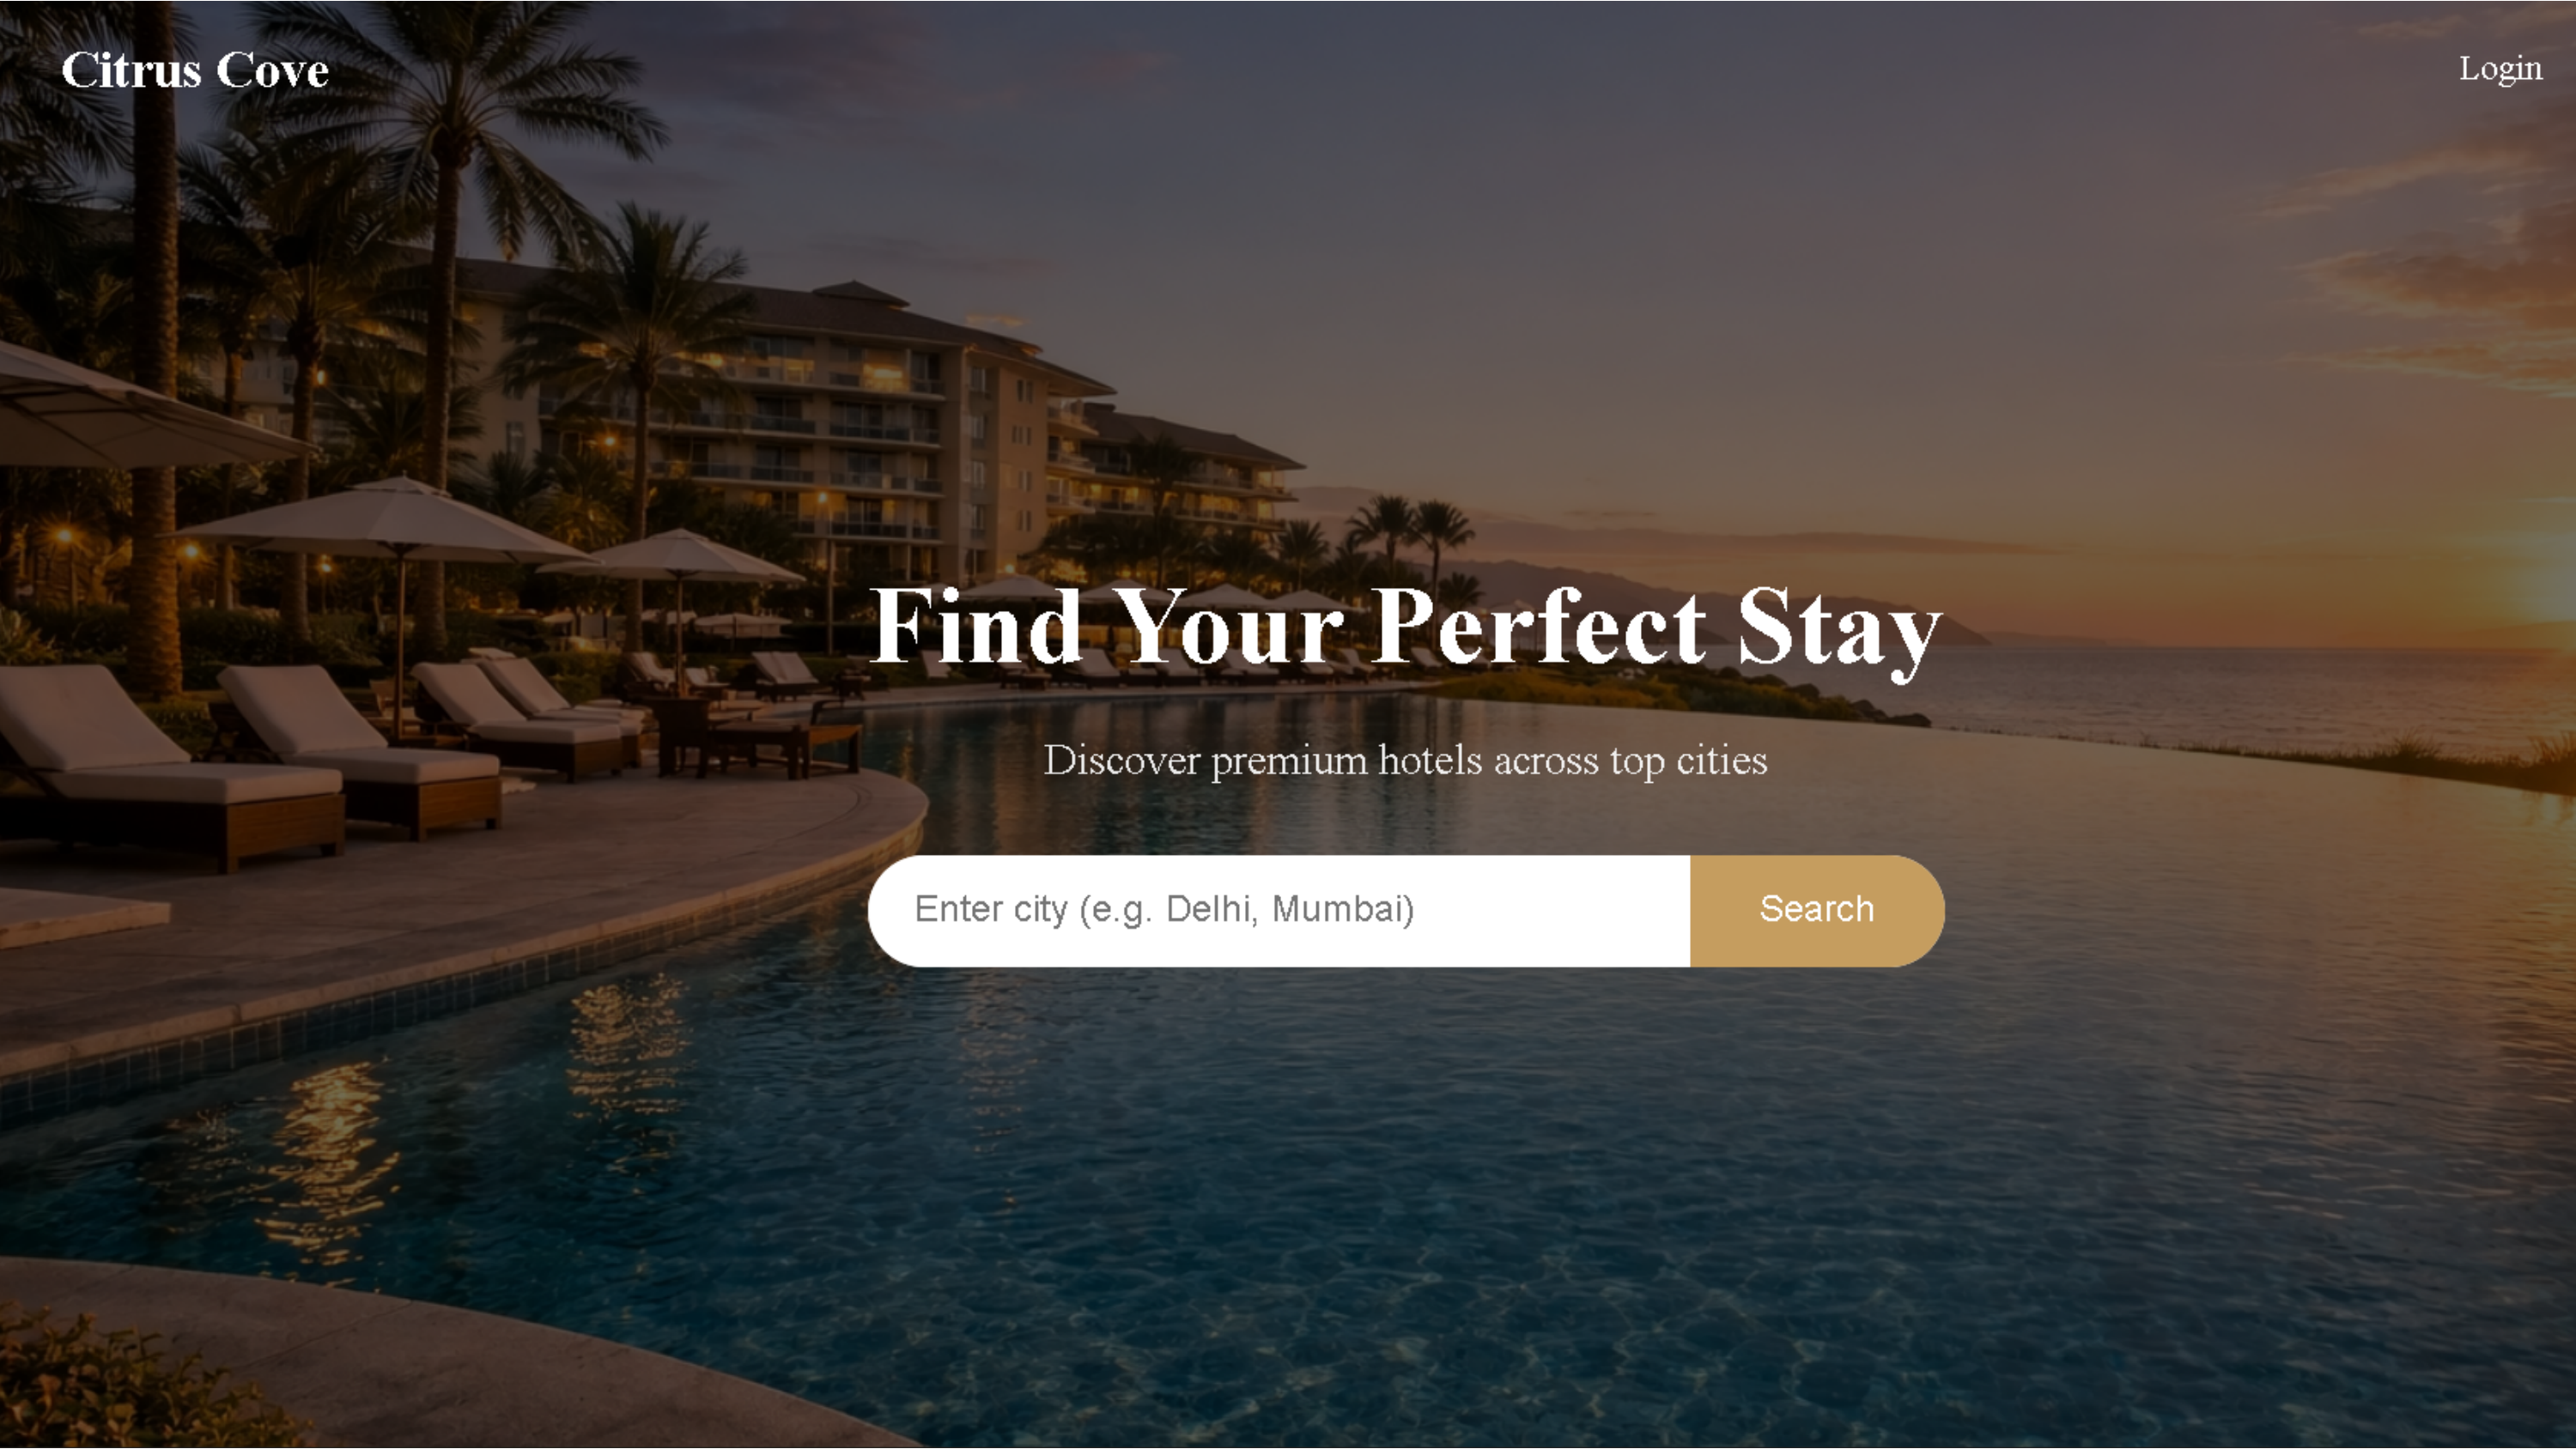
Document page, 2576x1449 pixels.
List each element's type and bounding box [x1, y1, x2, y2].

text_box [0, 0, 2576, 1449]
